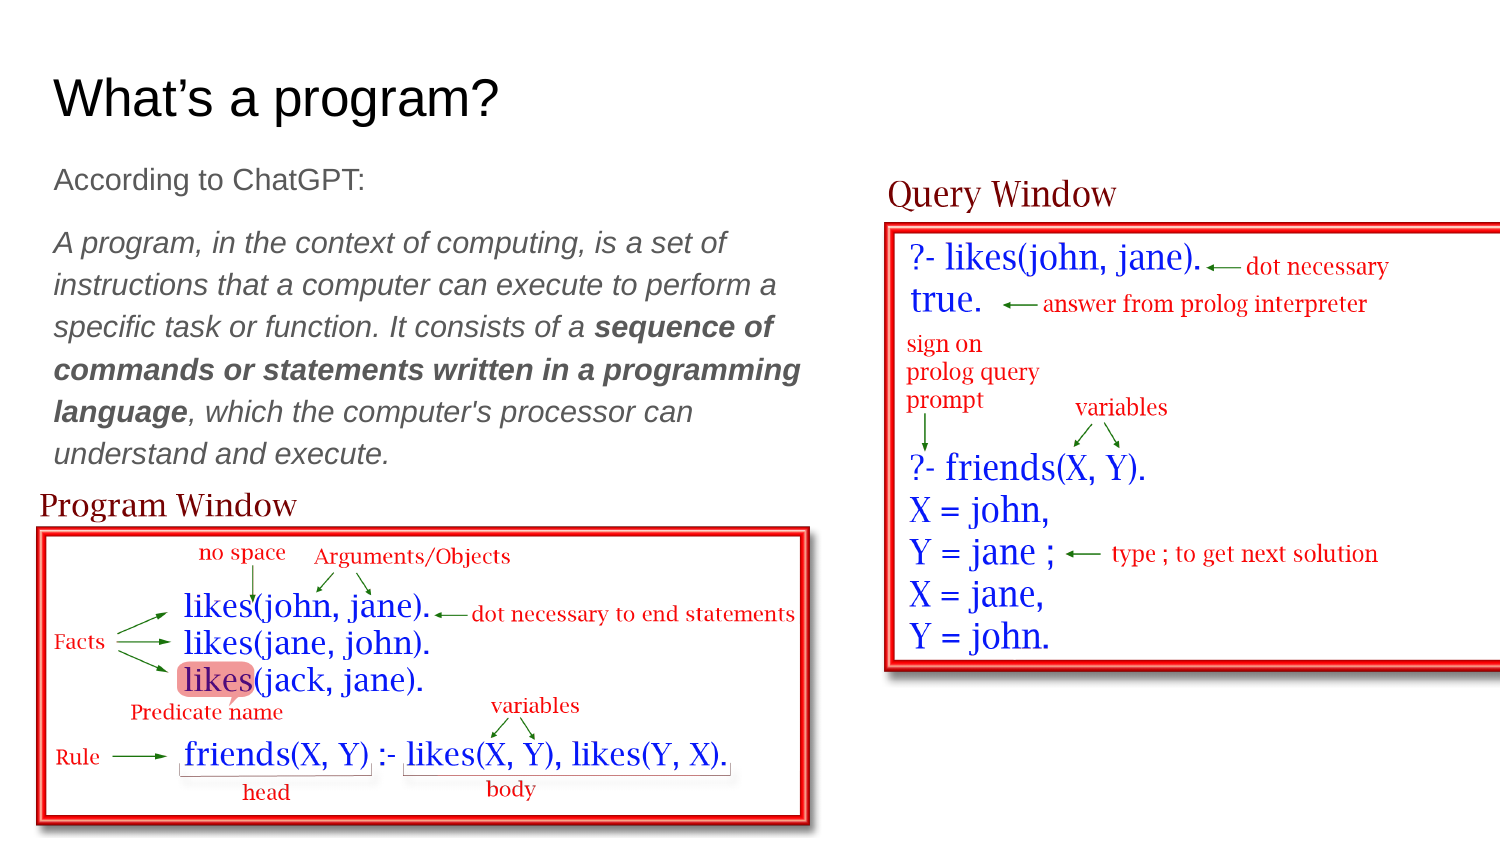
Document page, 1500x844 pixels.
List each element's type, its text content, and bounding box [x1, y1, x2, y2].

picture [25, 476, 824, 838]
title What’s a program? [38, 48, 1437, 142]
list According to ChatGPT: A program, in the context of computing, is a set of instructions that a computer can execute to perform a specific task or function. It consists of a sequence of commands or statements written in a programming language, which the computer's processor can understand and execute. [38, 139, 836, 489]
picture [858, 166, 1500, 688]
